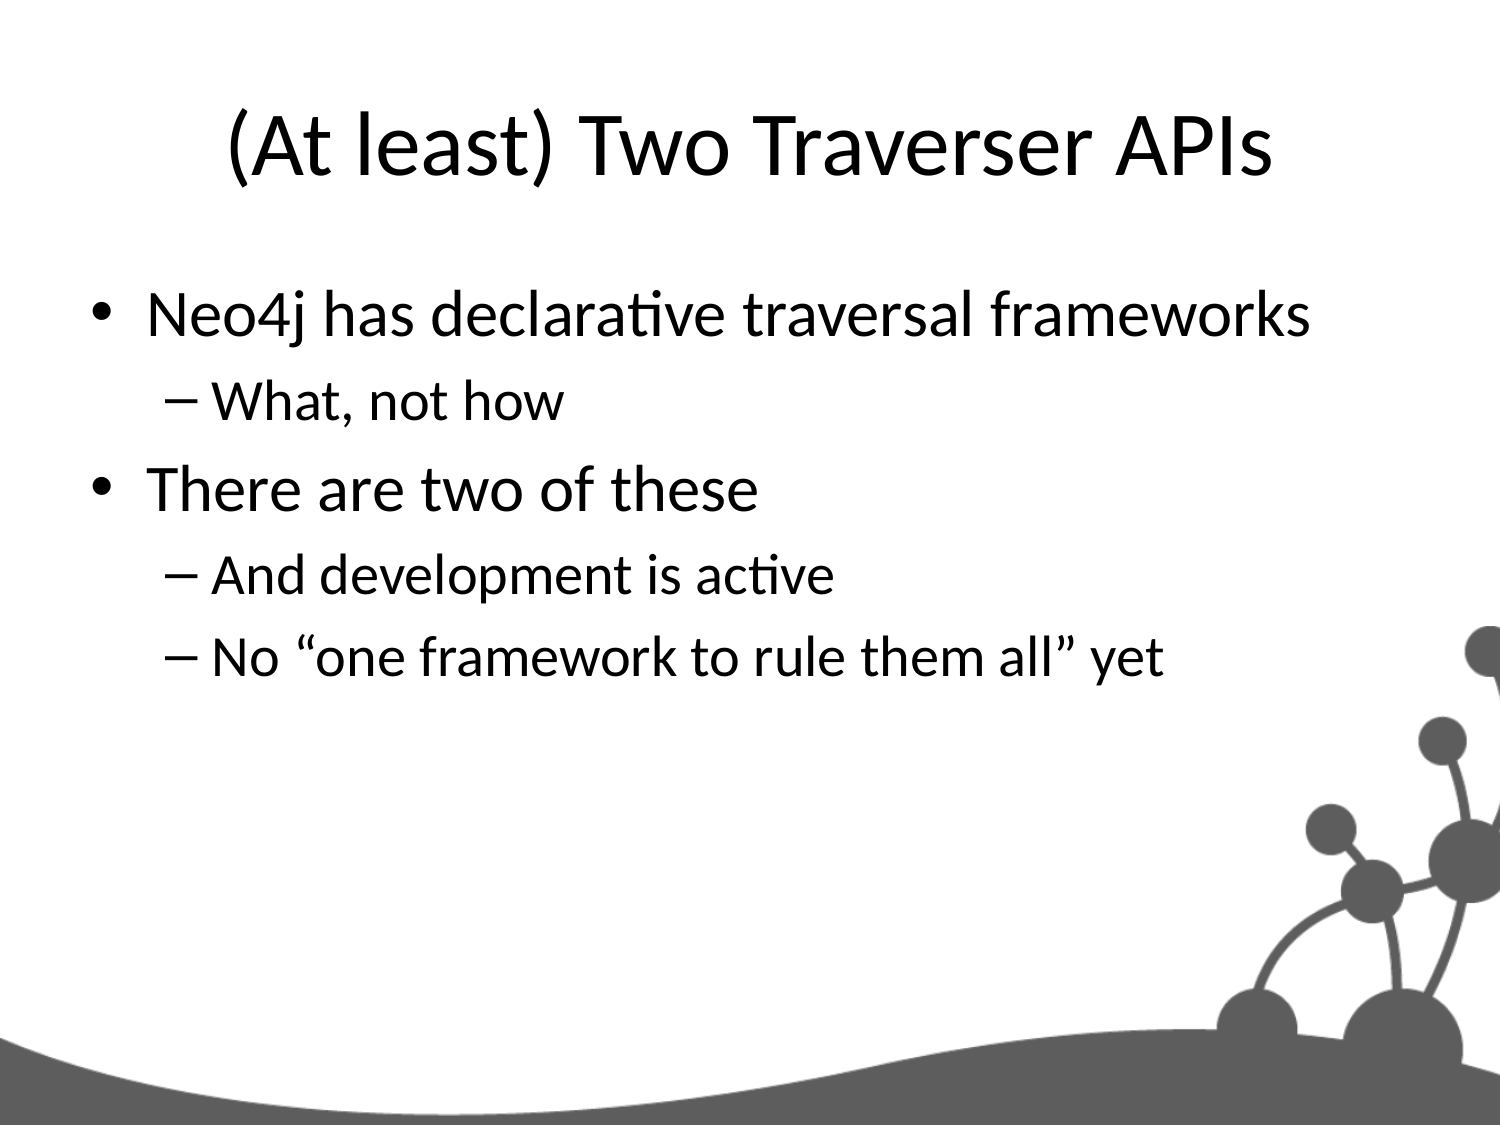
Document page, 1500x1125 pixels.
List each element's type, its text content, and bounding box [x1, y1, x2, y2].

title (At least) Two Traverser APIs [75, 45, 1425, 233]
list Neo4j has declarative traversal frameworks What, not how There are two of these And development is active No “one framework to rule them all” yet [75, 262, 1425, 1005]
